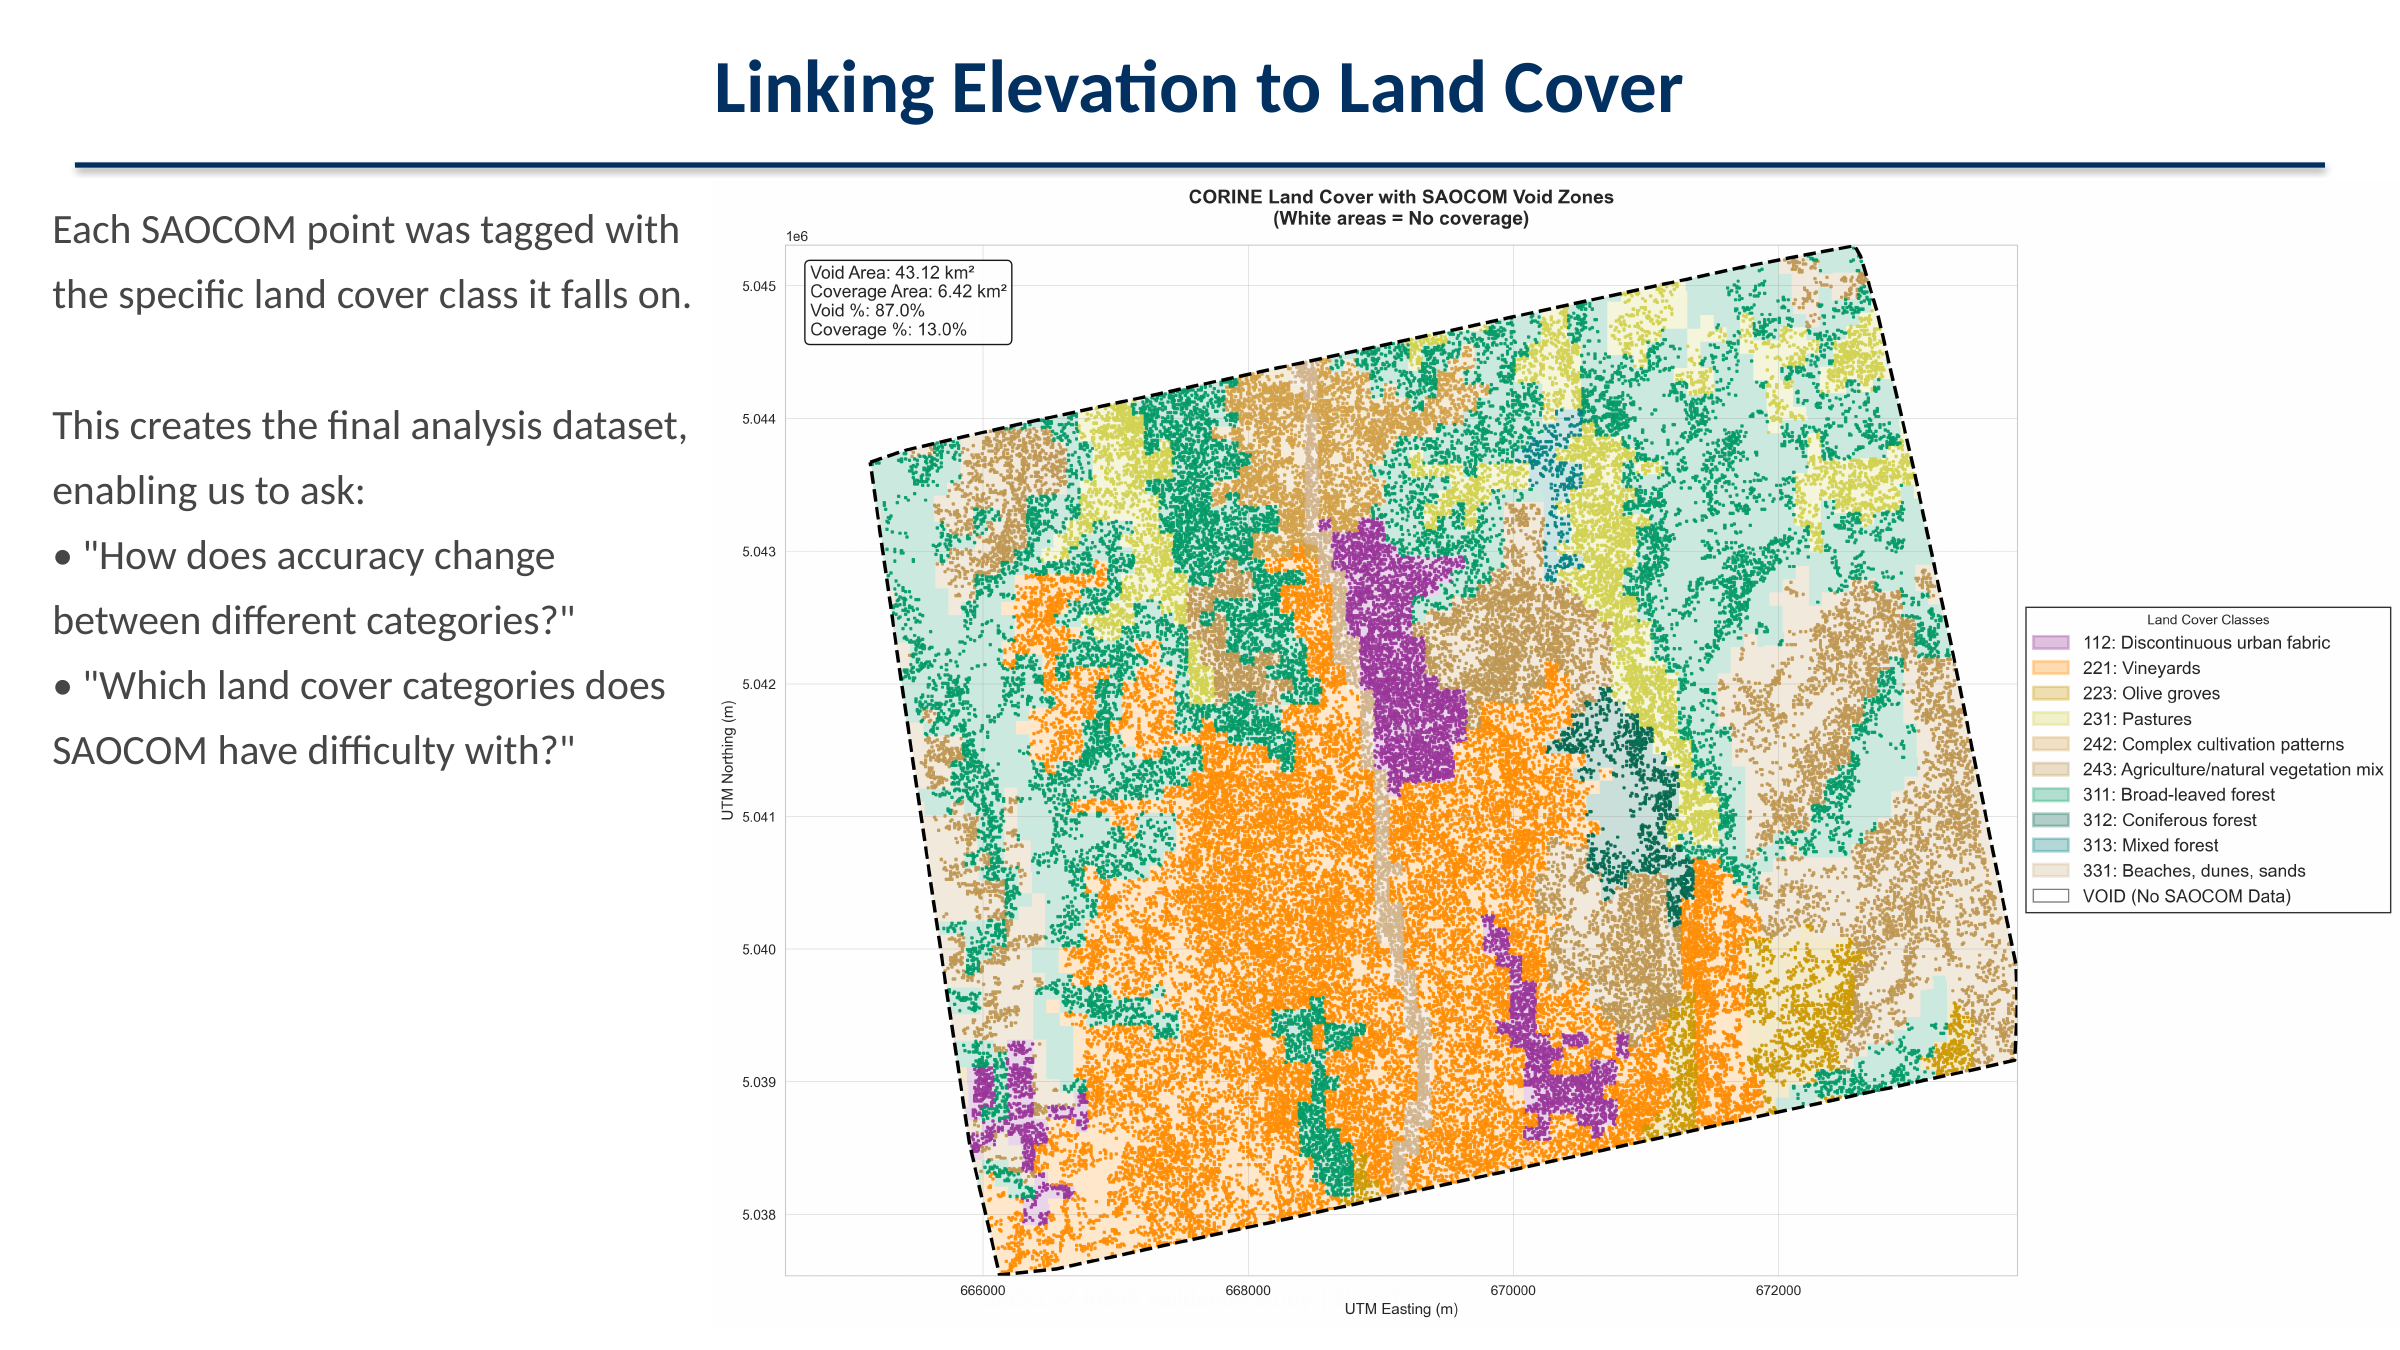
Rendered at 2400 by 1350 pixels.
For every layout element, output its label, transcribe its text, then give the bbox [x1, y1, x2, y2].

text_box Each SAOCOM point was tagged with the specific land cover class it falls on. This creates the final analysis dataset, enabling us to ask: • "How does accuracy change between different categories?" • "Which land cover categories does SAOCOM have difficulty with?" [37, 179, 712, 780]
picture [712, 179, 2400, 1327]
text_box Linking Elevation to Land Cover [699, 29, 1700, 135]
